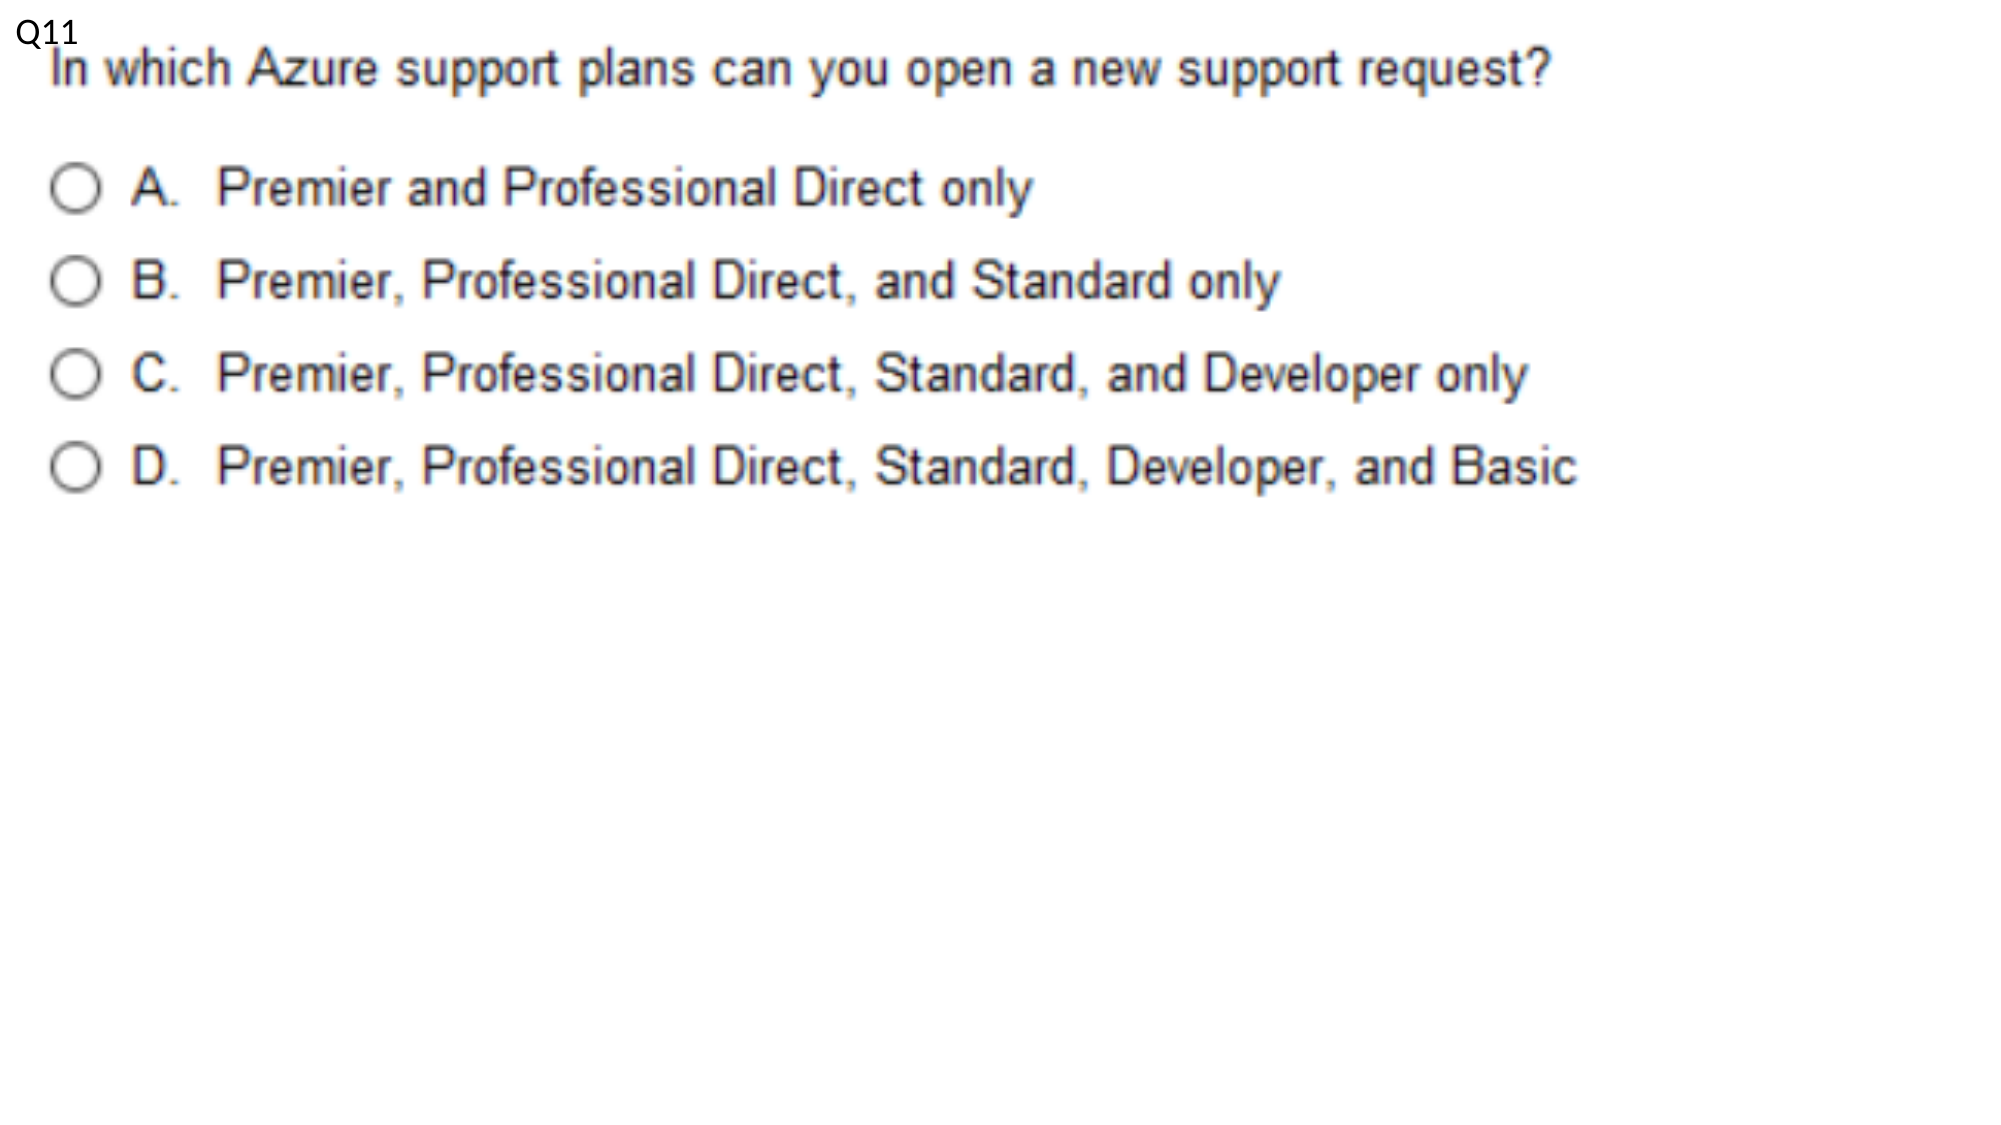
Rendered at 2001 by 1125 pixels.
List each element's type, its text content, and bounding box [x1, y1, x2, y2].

text_box Q11 [0, 0, 94, 60]
picture [30, 30, 1763, 538]
